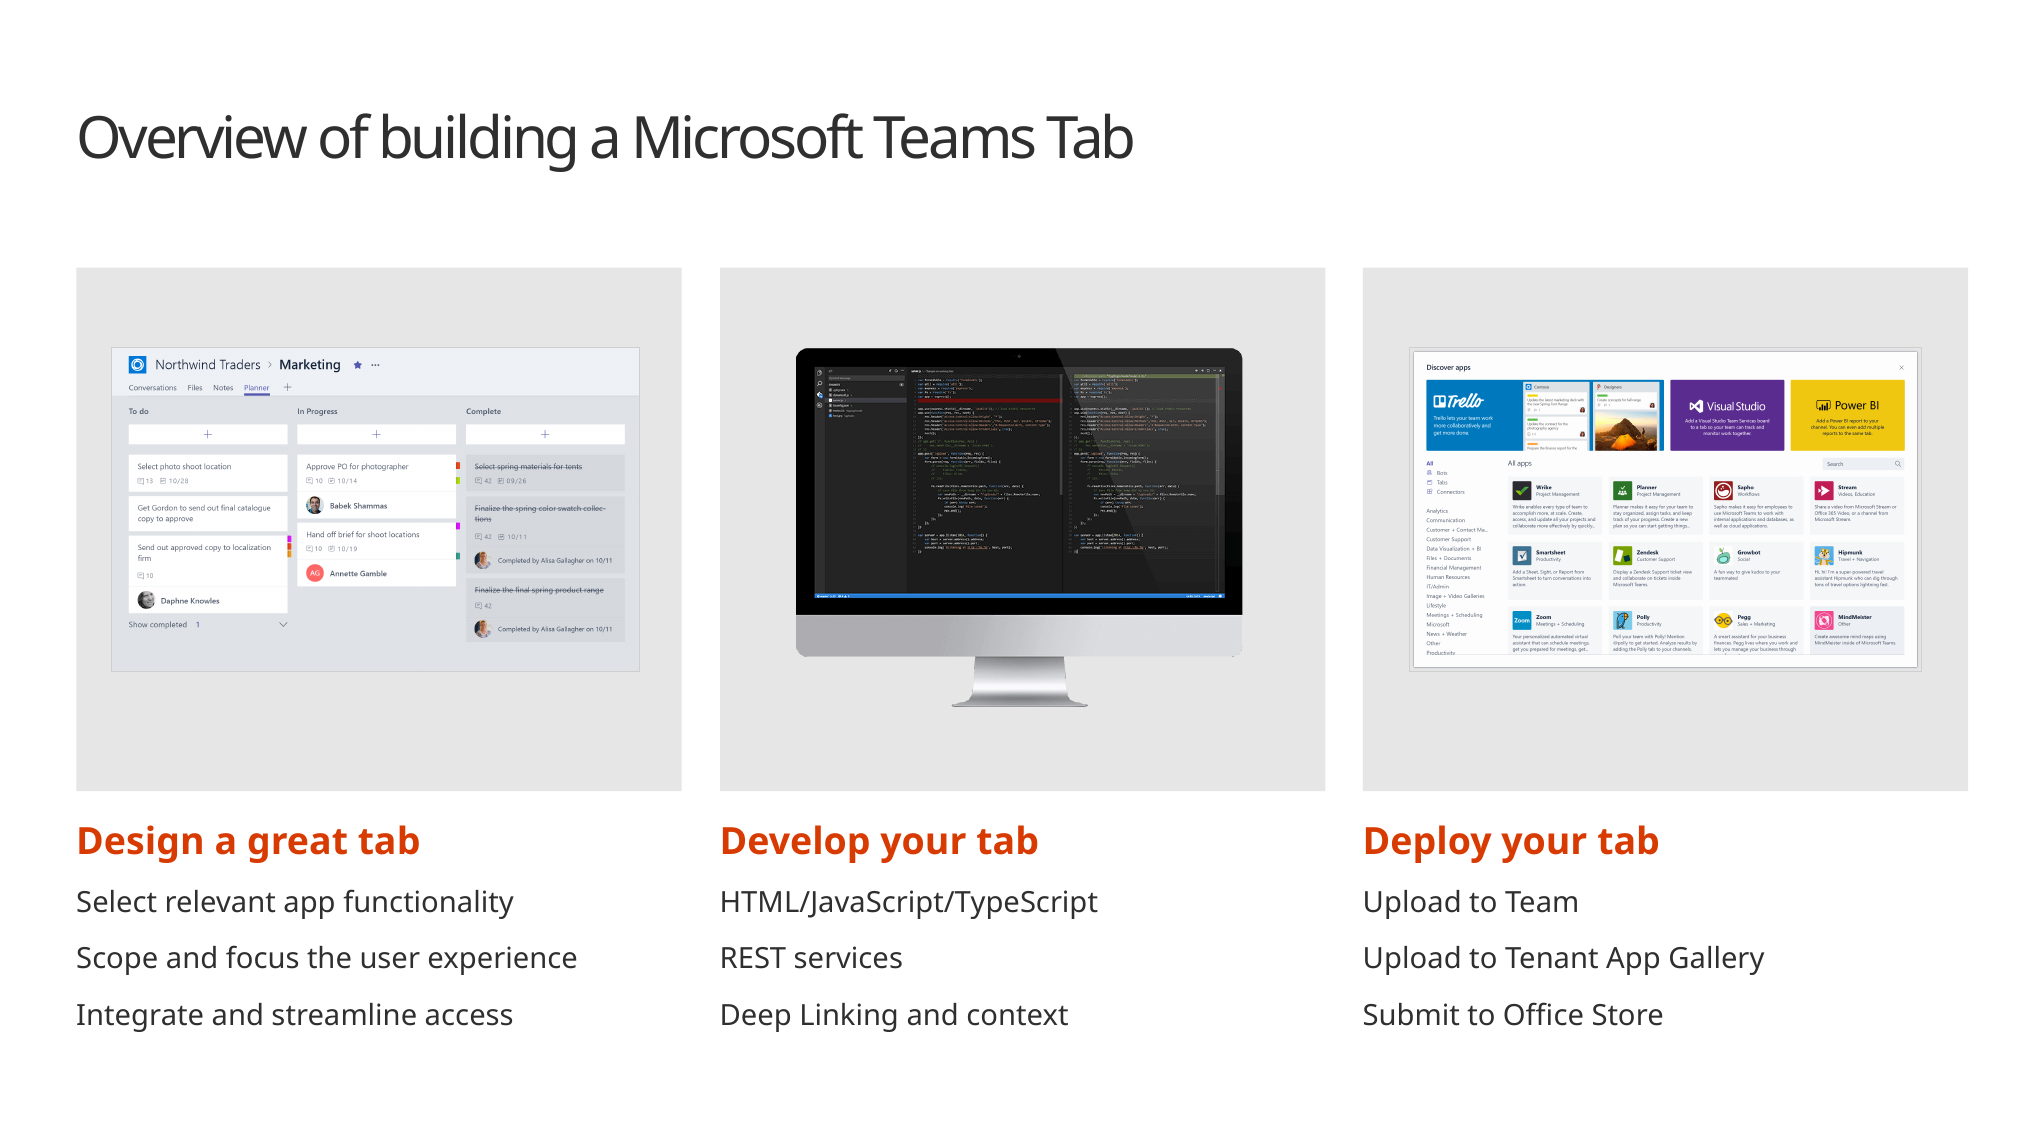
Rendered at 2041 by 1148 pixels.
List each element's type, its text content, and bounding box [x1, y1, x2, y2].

title Overview of building a Microsoft Teams Tab [76, 103, 1969, 172]
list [796, 348, 1249, 711]
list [1408, 347, 1922, 672]
list Develop your tab HTML/JavaScript/TypeScript REST services Deep Linking and context [719, 824, 1325, 1090]
list Deploy your tab Upload to Team Upload to Tenant App Gallery Submit to Office Store [1362, 824, 1969, 1030]
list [111, 347, 640, 673]
list Design a great tab Select relevant app functionality Scope and focus the user experience Integrate and streamline access [76, 824, 682, 1033]
